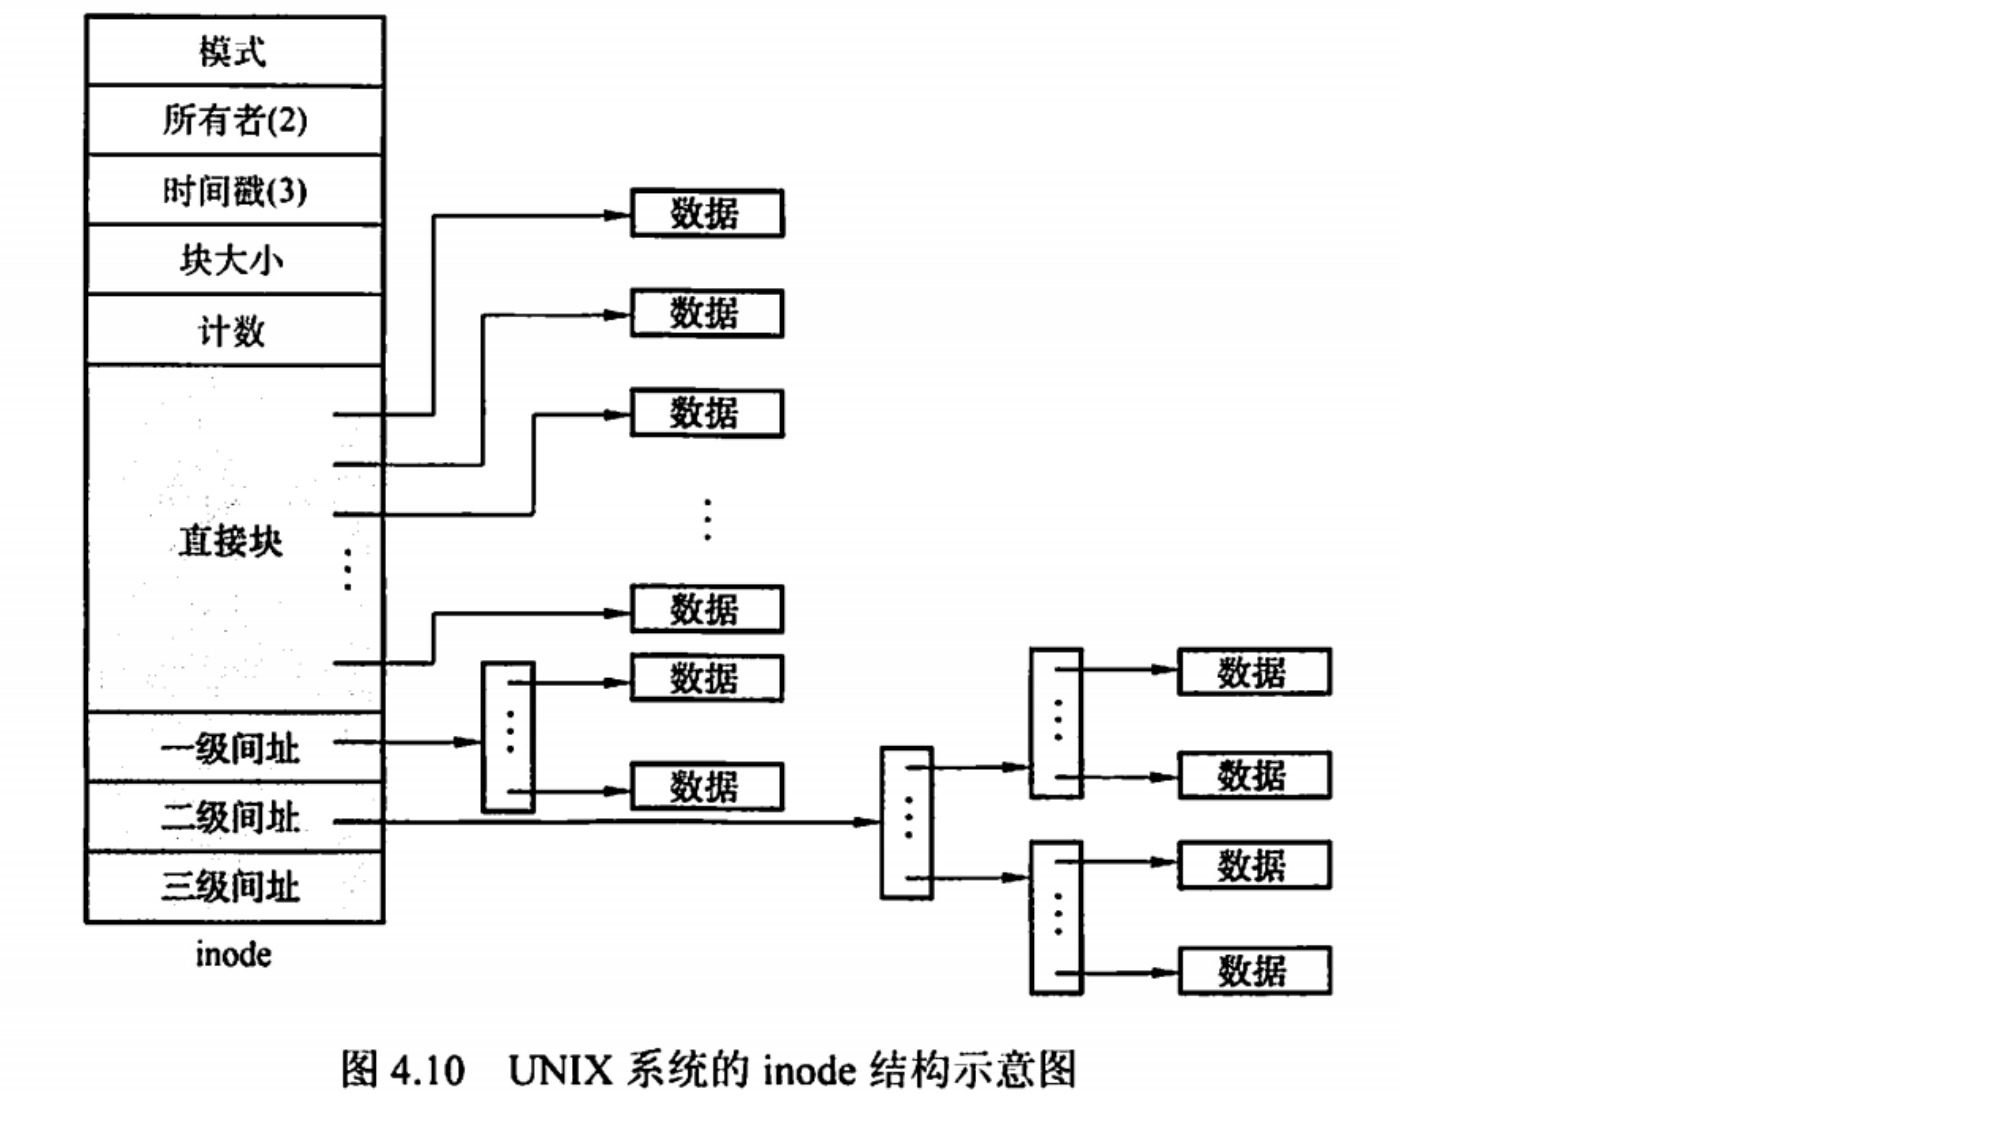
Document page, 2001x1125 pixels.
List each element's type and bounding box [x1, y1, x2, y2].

list [0, 0, 1400, 1099]
